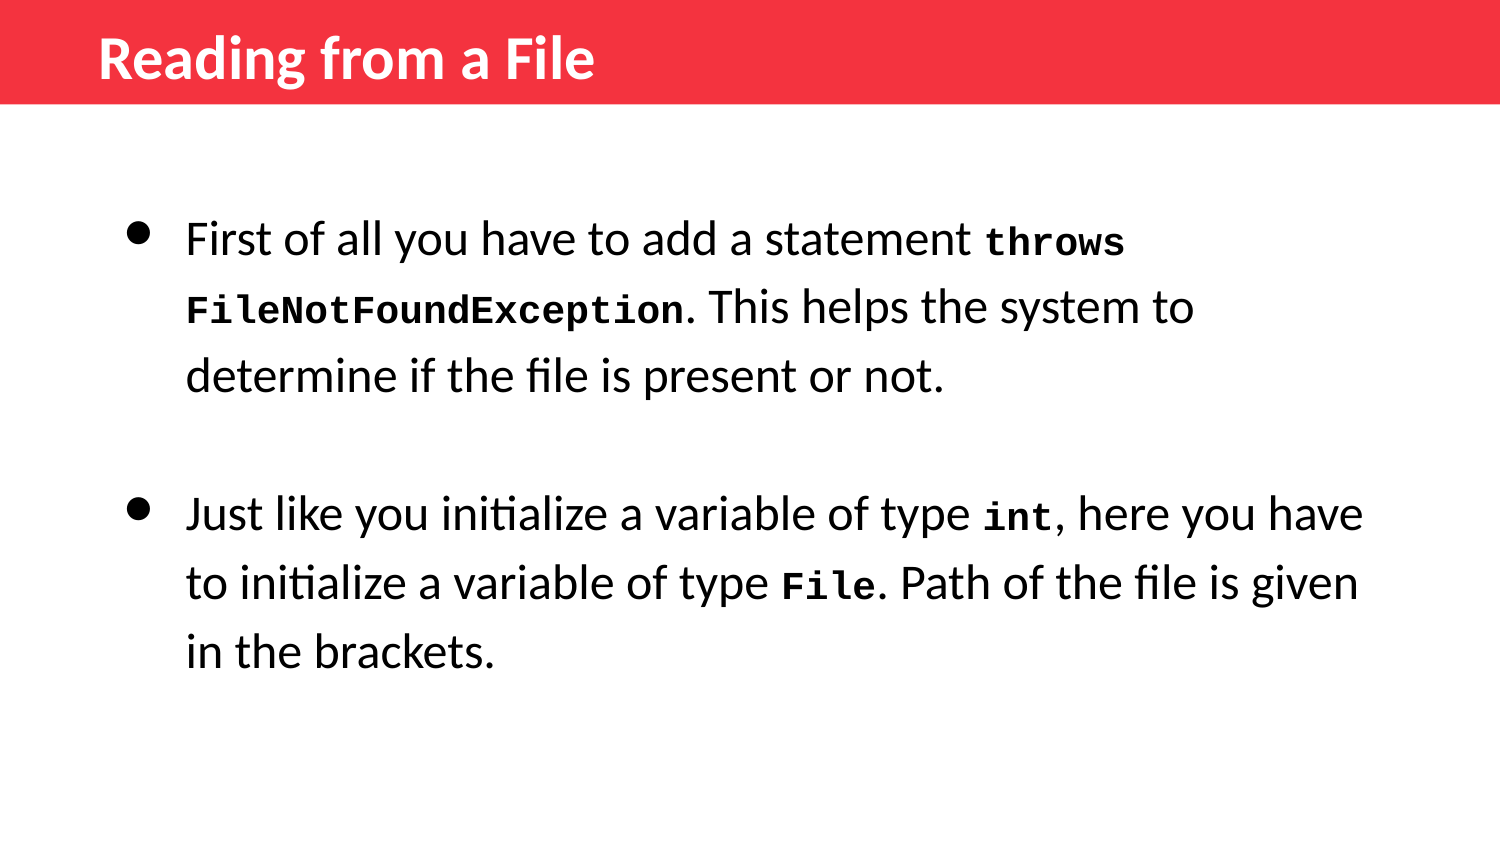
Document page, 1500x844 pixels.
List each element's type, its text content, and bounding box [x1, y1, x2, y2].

text_box [0, 0, 1500, 105]
text_box Reading from a File [83, 2, 779, 138]
text_box First of all you have to add a statement throws FileNotFoundException. This helps the system to determine if the file is present or not. Just like you initialize a variable of type int, here you have to initialize a variable of type File. Path of the file is given in the brackets. [95, 180, 1411, 602]
